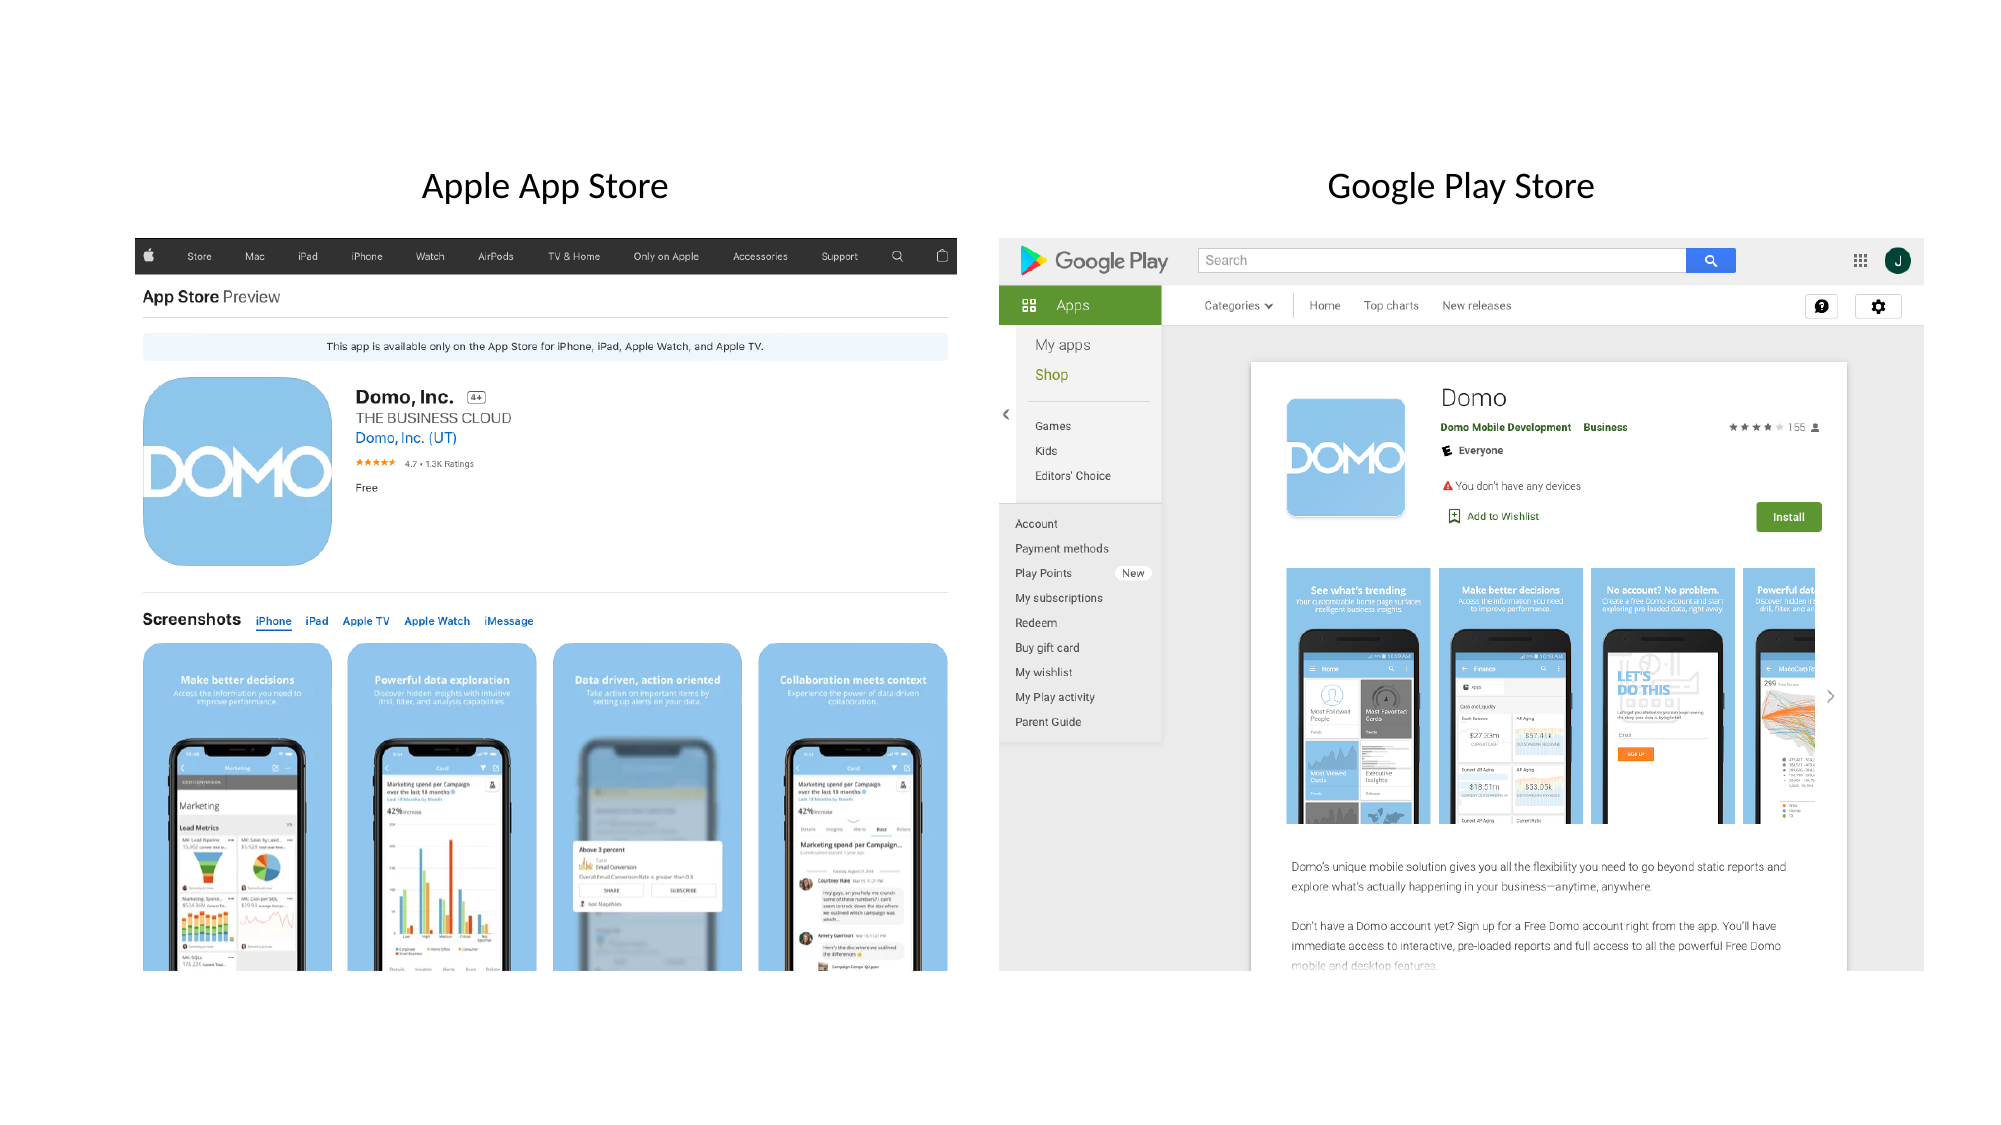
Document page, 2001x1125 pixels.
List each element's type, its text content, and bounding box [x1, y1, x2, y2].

text_box Google Play Store [1232, 154, 1691, 214]
picture [999, 238, 1924, 971]
picture [135, 238, 957, 971]
text_box Apple App Store [316, 154, 775, 214]
